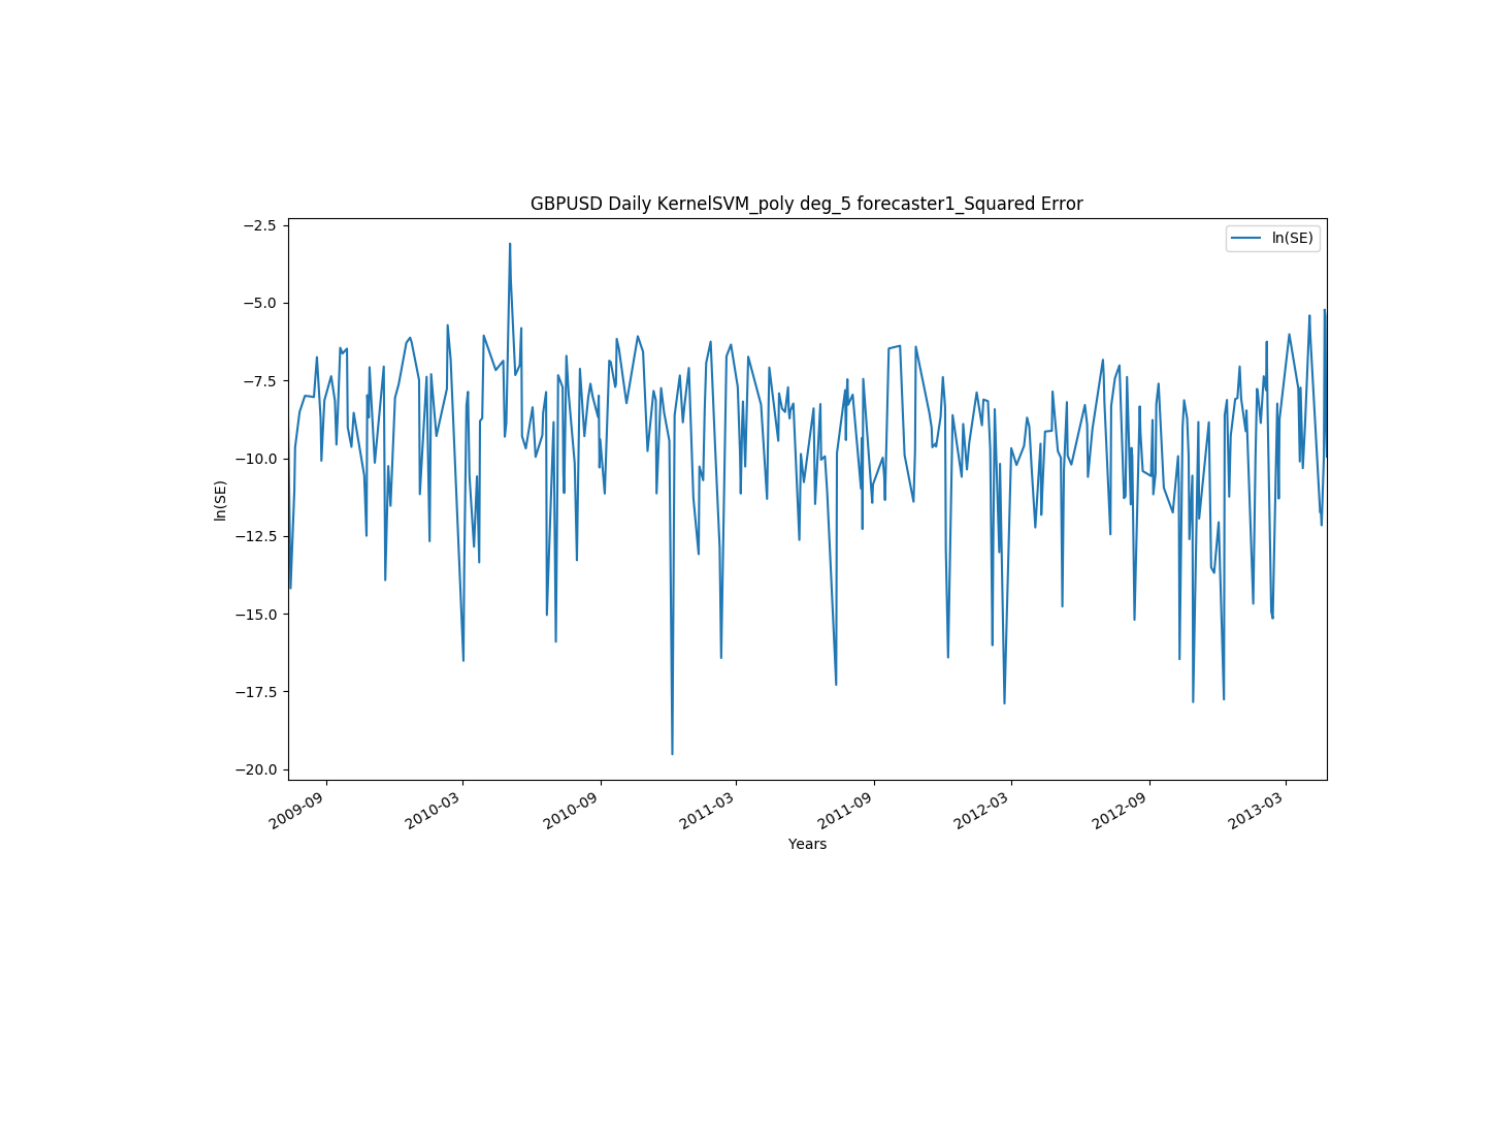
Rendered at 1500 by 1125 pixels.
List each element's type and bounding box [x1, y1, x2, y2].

picture [119, 119, 1461, 946]
